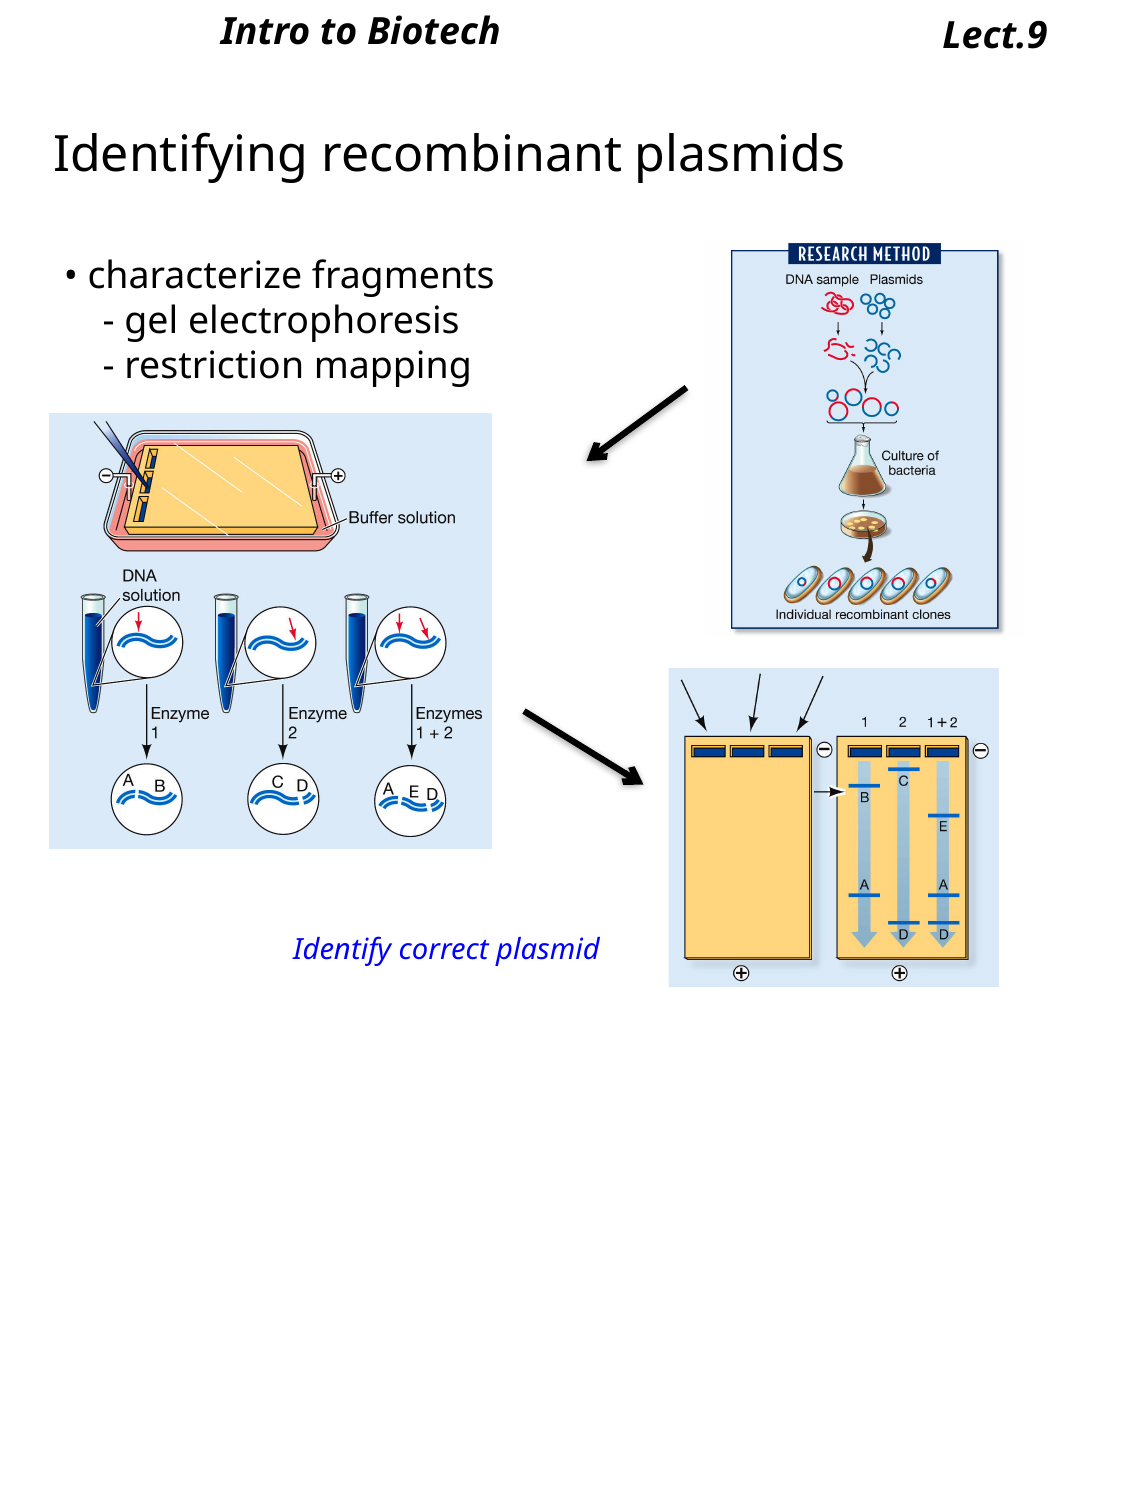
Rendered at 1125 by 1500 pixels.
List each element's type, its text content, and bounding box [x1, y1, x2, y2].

text_box Identifying recombinant plasmids [38, 114, 861, 190]
text_box Intro to Biotech [205, 0, 517, 60]
text_box • characterize fragments - gel electrophoresis - restriction mapping [48, 243, 582, 394]
text_box Identify correct plasmid [278, 923, 616, 973]
text_box Lect.9 [927, 3, 1063, 64]
picture [668, 667, 1000, 987]
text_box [48, 413, 644, 849]
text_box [586, 239, 1025, 637]
